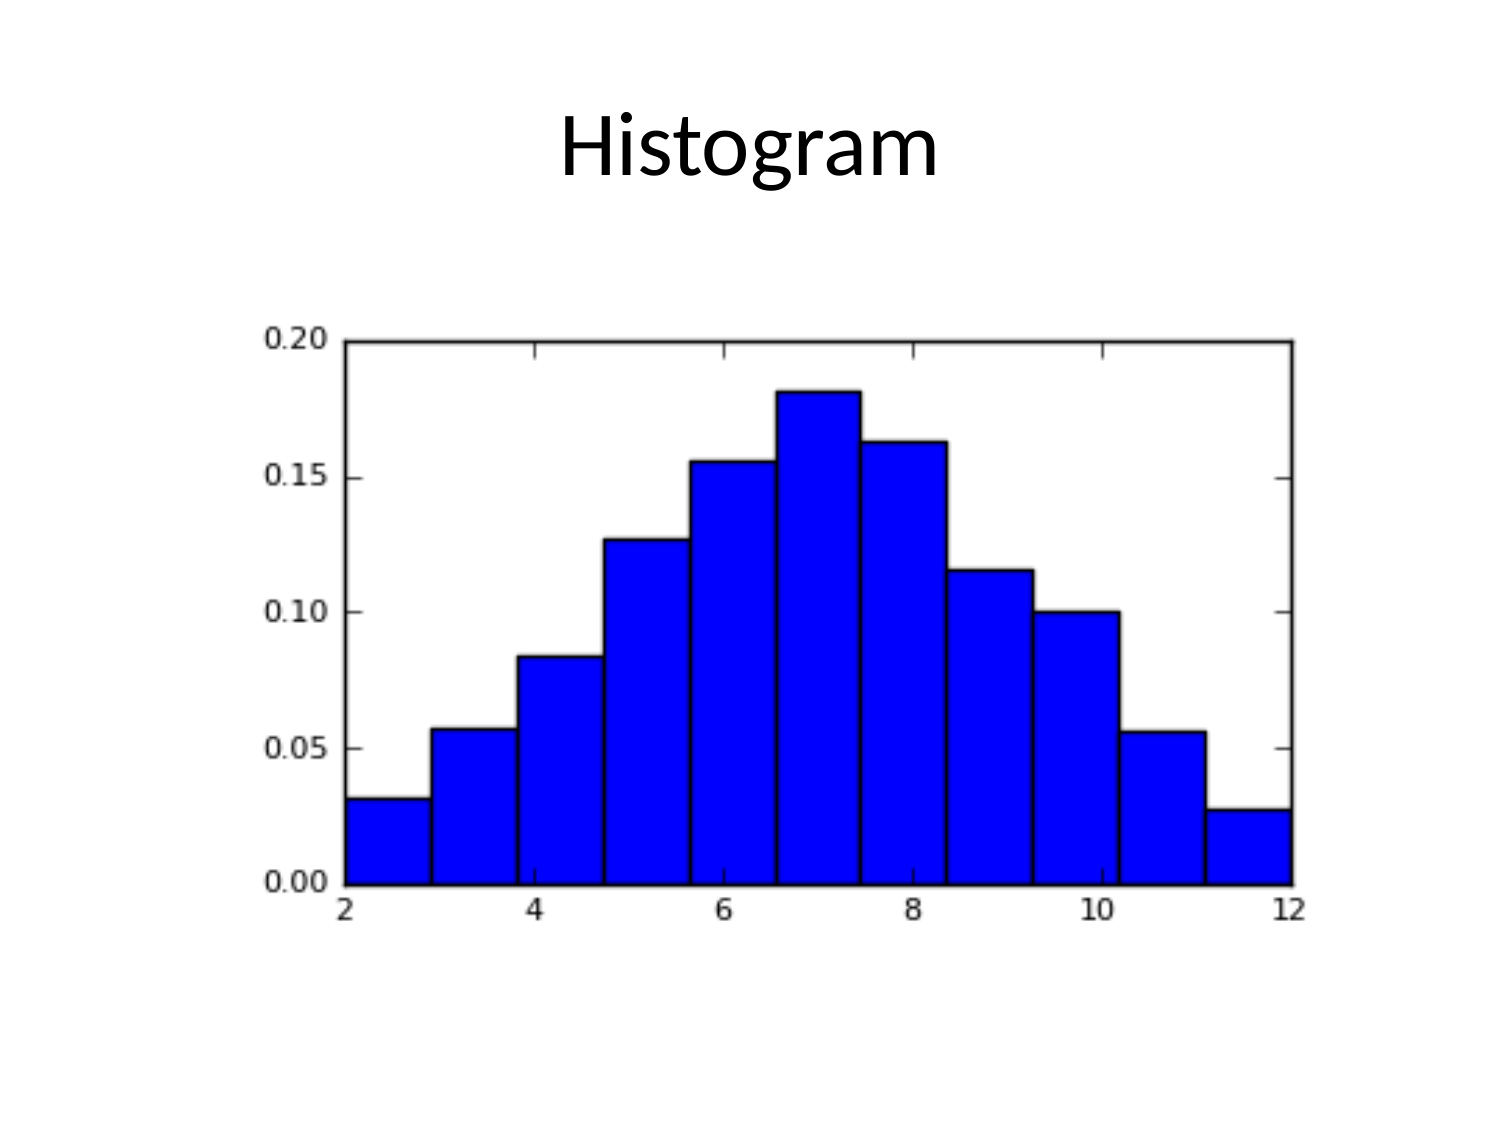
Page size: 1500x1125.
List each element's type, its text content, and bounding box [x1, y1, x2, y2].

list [74, 262, 1426, 1006]
title Histogram [75, 45, 1425, 233]
